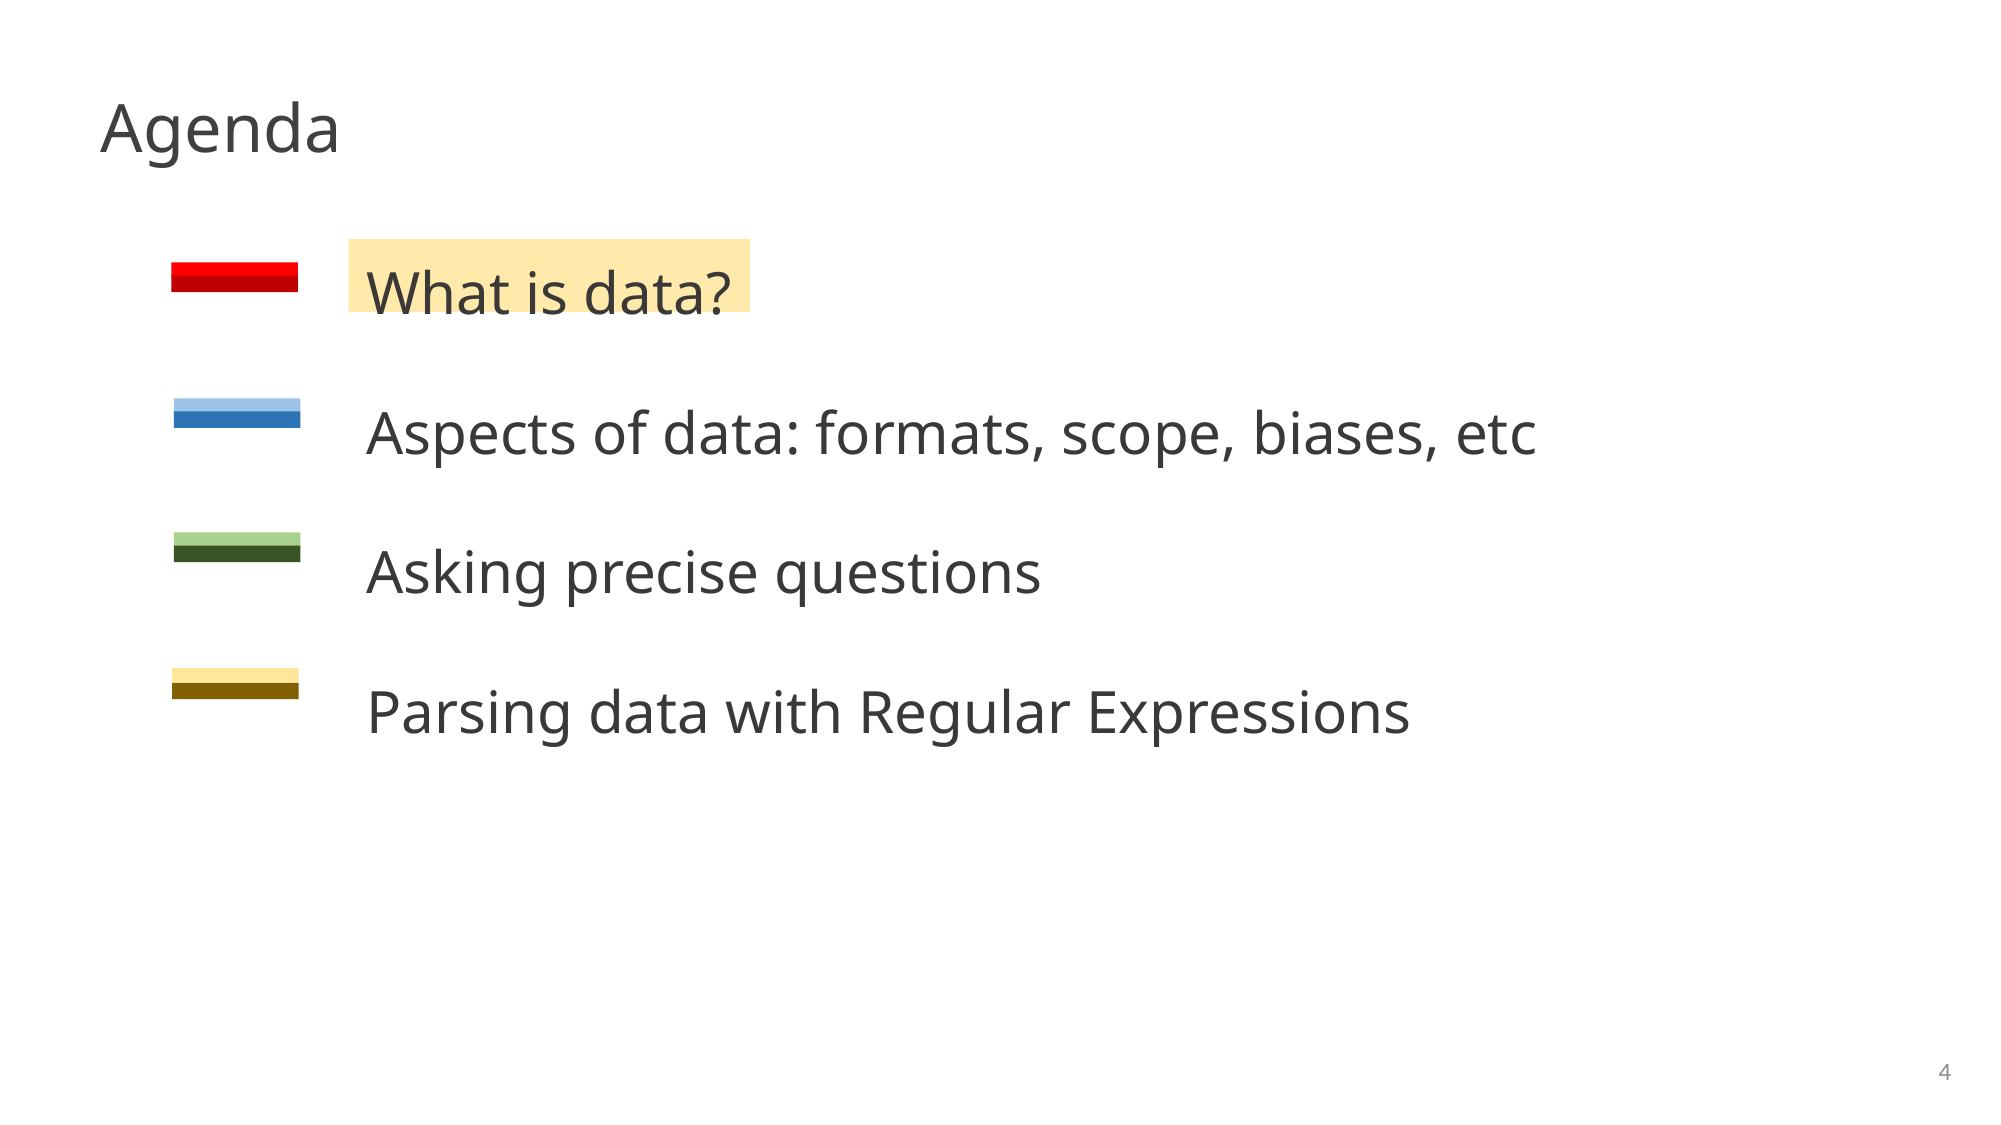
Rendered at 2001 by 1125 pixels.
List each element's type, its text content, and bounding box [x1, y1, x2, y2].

text_box [173, 410, 301, 429]
text_box [173, 545, 301, 563]
text_box [171, 667, 300, 682]
text_box [170, 275, 299, 293]
text_box Agenda [86, 77, 812, 173]
text_box What is data? Aspects of data: formats, scope, biases, etc Asking precise questions Parsing data with Regular Expressions [351, 178, 1912, 809]
text_box [171, 682, 300, 700]
slide_number 4 [1516, 1040, 1967, 1101]
text_box [173, 397, 301, 410]
text_box [173, 531, 301, 545]
text_box [170, 261, 299, 275]
